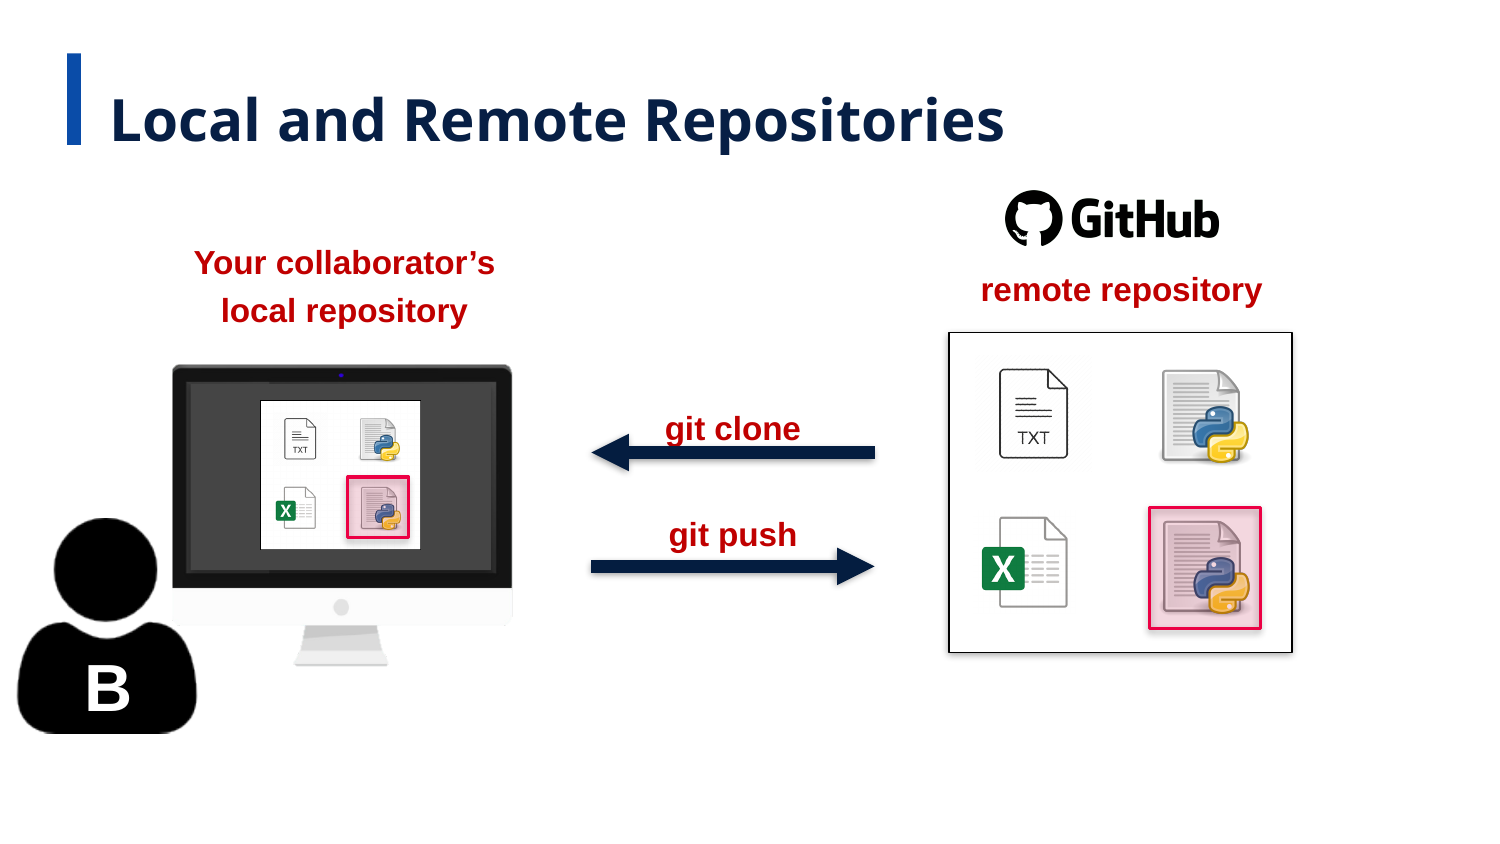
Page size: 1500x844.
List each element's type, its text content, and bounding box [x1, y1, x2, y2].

text_box git push [627, 497, 839, 558]
picture [1150, 514, 1254, 619]
text_box Your collaborator’s local repository [168, 225, 521, 337]
text_box [948, 332, 1293, 653]
picture [972, 510, 1077, 614]
text_box Local and Remote Repositories [95, 26, 1206, 161]
text_box git clone [627, 391, 839, 445]
picture [975, 355, 1092, 472]
picture [1148, 362, 1253, 467]
text_box remote repository [946, 253, 1298, 316]
picture [1003, 156, 1221, 280]
text_box [65, 51, 83, 147]
text_box [1148, 507, 1261, 630]
picture [0, 355, 522, 734]
